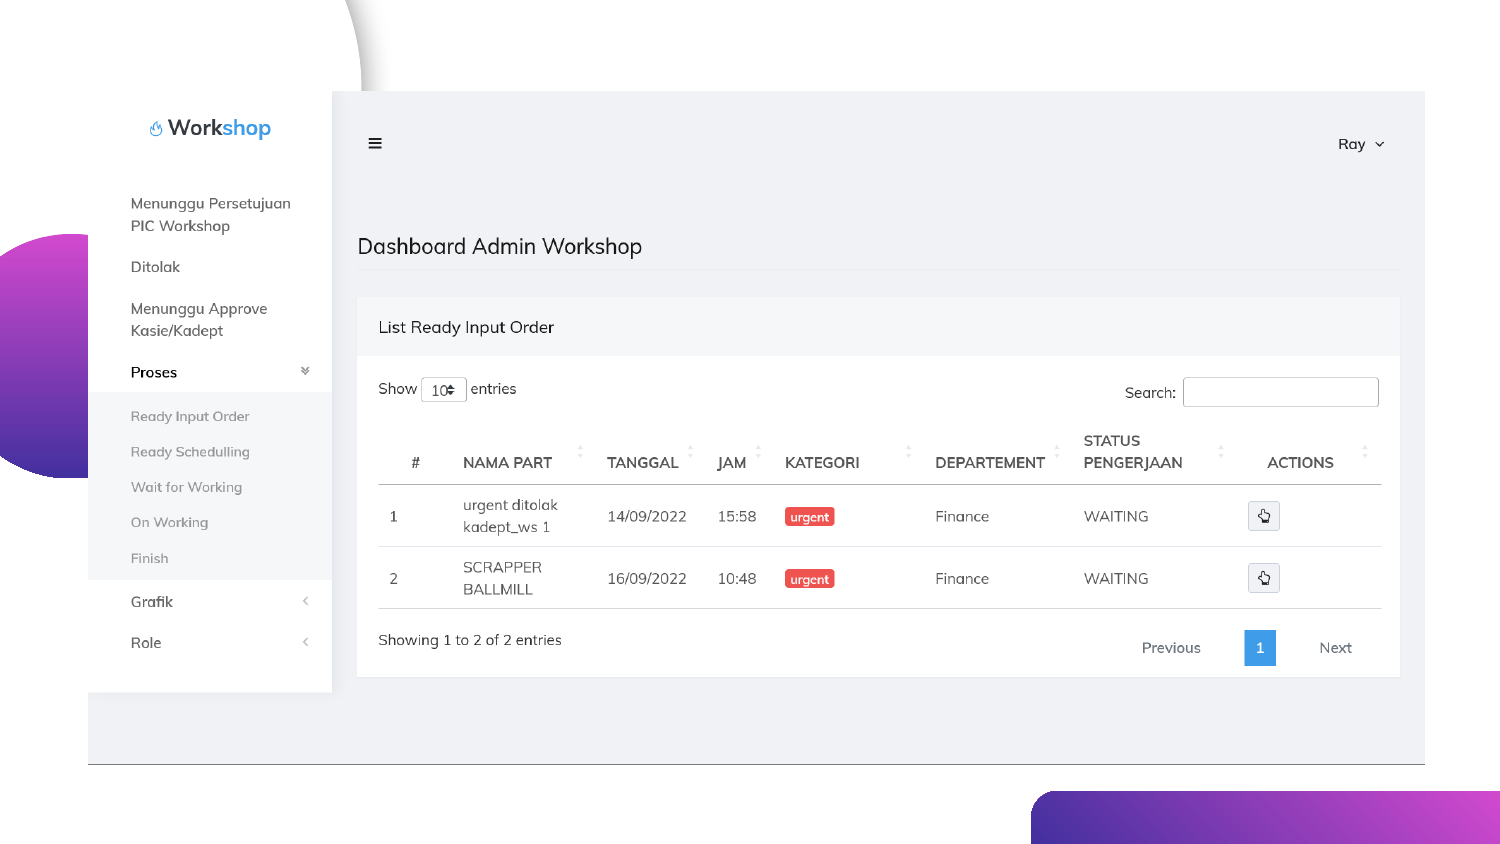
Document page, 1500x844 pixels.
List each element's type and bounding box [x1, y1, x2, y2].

picture [88, 90, 1425, 765]
